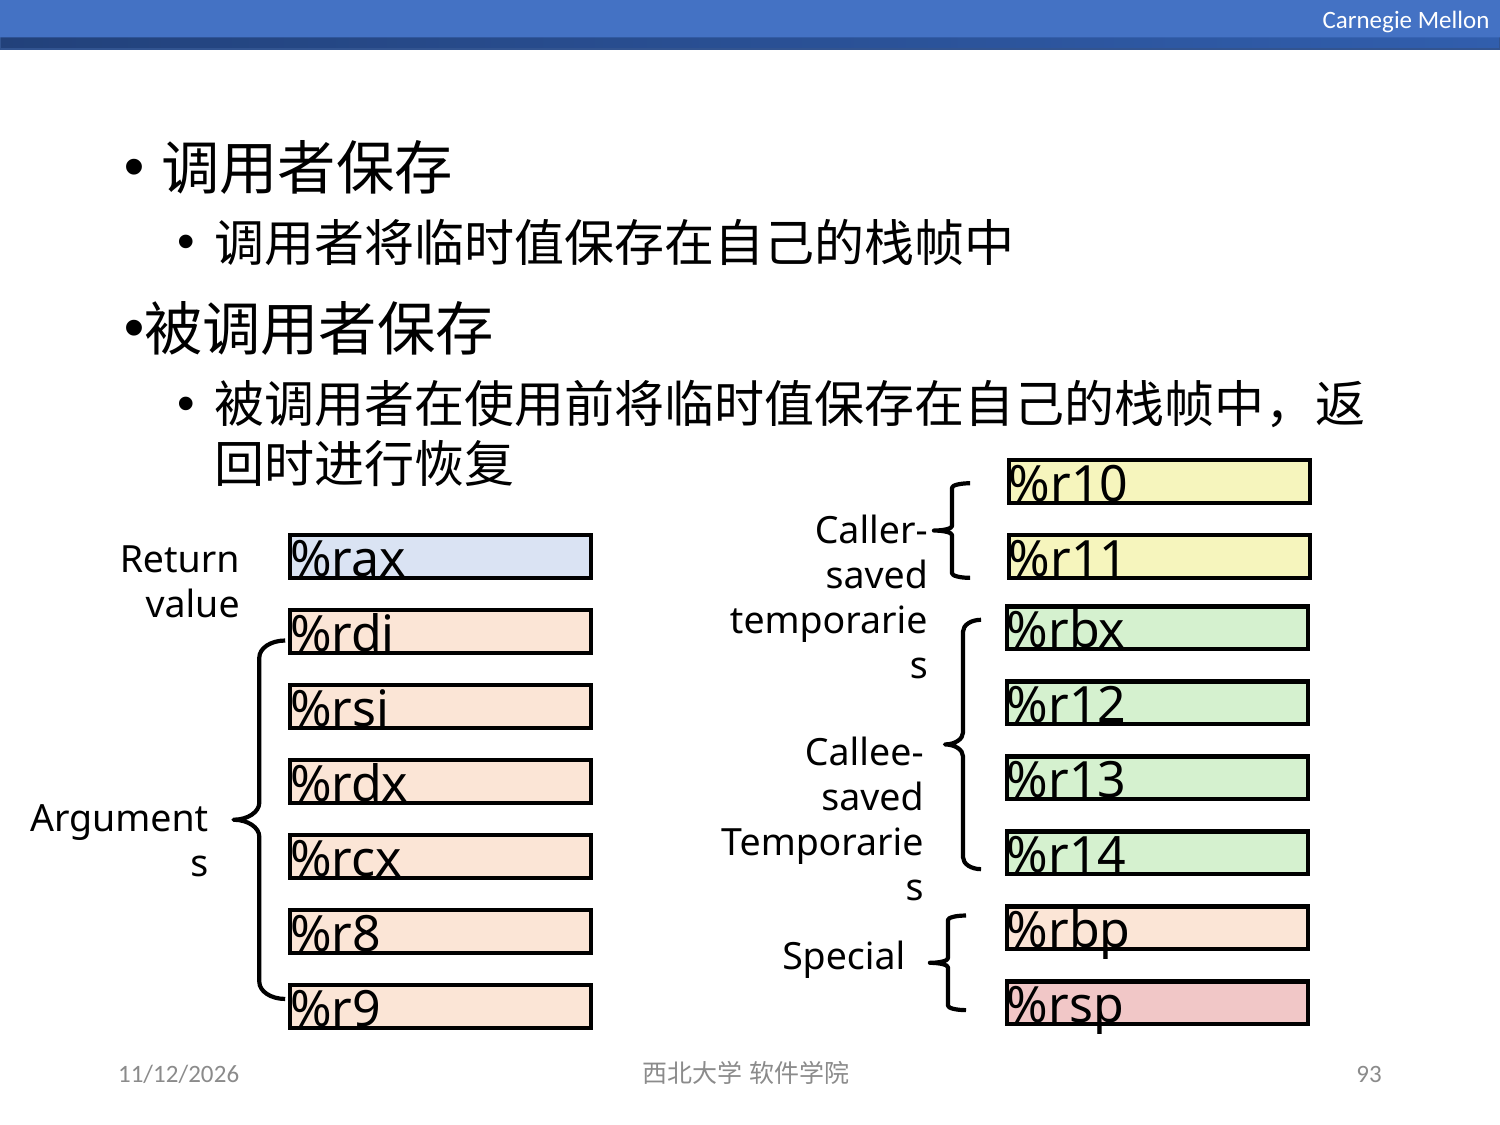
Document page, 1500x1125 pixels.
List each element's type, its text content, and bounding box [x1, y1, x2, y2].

text_box %rbx [1006, 606, 1308, 650]
text_box %r13 [1006, 756, 1308, 800]
text_box %rax [290, 534, 591, 578]
text_box Arguments [20, 788, 215, 891]
text_box %rsp [1006, 981, 1308, 1025]
text_box %r10 [1008, 459, 1310, 503]
text_box [0, 0, 1500, 38]
text_box [944, 619, 982, 870]
text_box %rbp [1006, 906, 1308, 950]
text_box %r8 [290, 909, 591, 953]
text_box %rdx [290, 759, 591, 803]
text_box %rcx [290, 834, 591, 878]
text_box Special [767, 925, 912, 984]
text_box %r9 [290, 984, 591, 1028]
text_box Callee-saved Temporaries [706, 721, 930, 915]
slide_number 93 [1059, 1042, 1397, 1103]
footer 西北大学 软件学院 [496, 1042, 1004, 1103]
text_box %r14 [1006, 831, 1308, 875]
text_box Return value [22, 529, 247, 632]
text_box Caller-saved temporaries [710, 499, 934, 693]
text_box [929, 915, 967, 1011]
text_box %rsi [290, 684, 591, 728]
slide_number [103, 1042, 441, 1103]
text_box %rdi [290, 609, 591, 653]
text_box [233, 640, 286, 999]
text_box Carnegie Mellon [1322, 3, 1500, 33]
text_box %r12 [1006, 681, 1308, 725]
list 调用者保存 调用者将临时值保存在自己的栈帧中 被调用者保存 被调用者在使用前将临时值保存在自己的栈帧中，返回时进行恢复 [109, 124, 1403, 838]
text_box [933, 483, 971, 578]
text_box %r11 [1008, 534, 1310, 578]
